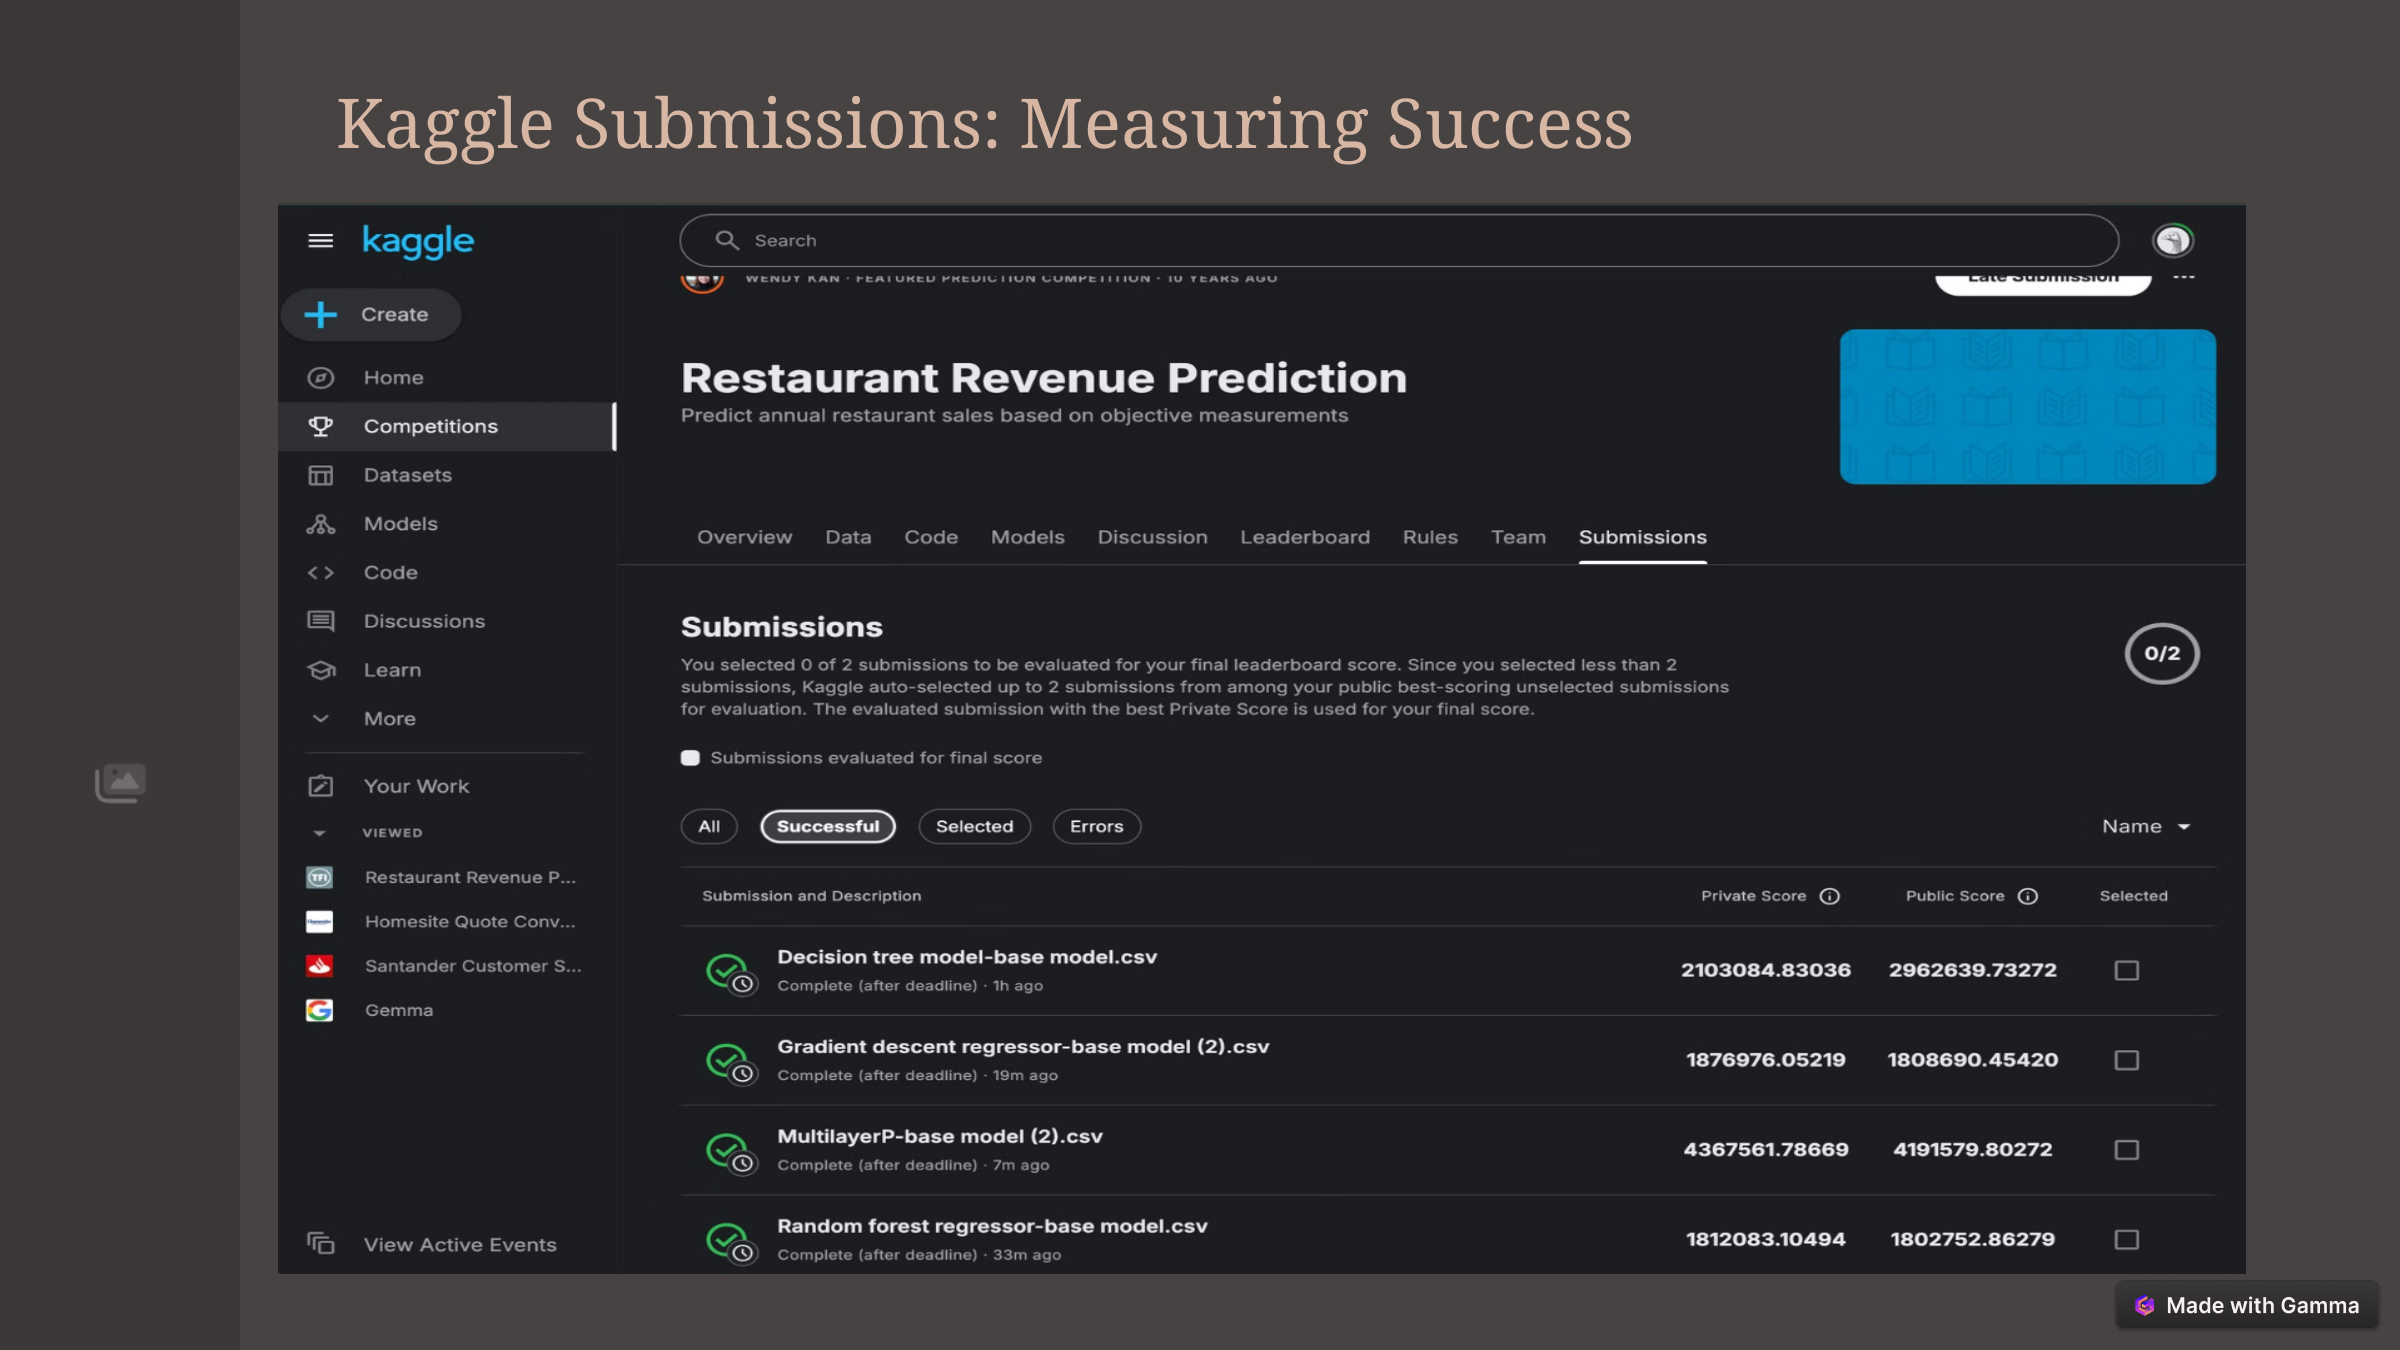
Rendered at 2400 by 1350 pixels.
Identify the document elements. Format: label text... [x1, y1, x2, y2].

picture [278, 203, 2389, 1339]
text_box Kaggle Submissions: Measuring Success [336, 76, 1563, 163]
picture [0, 0, 240, 1350]
